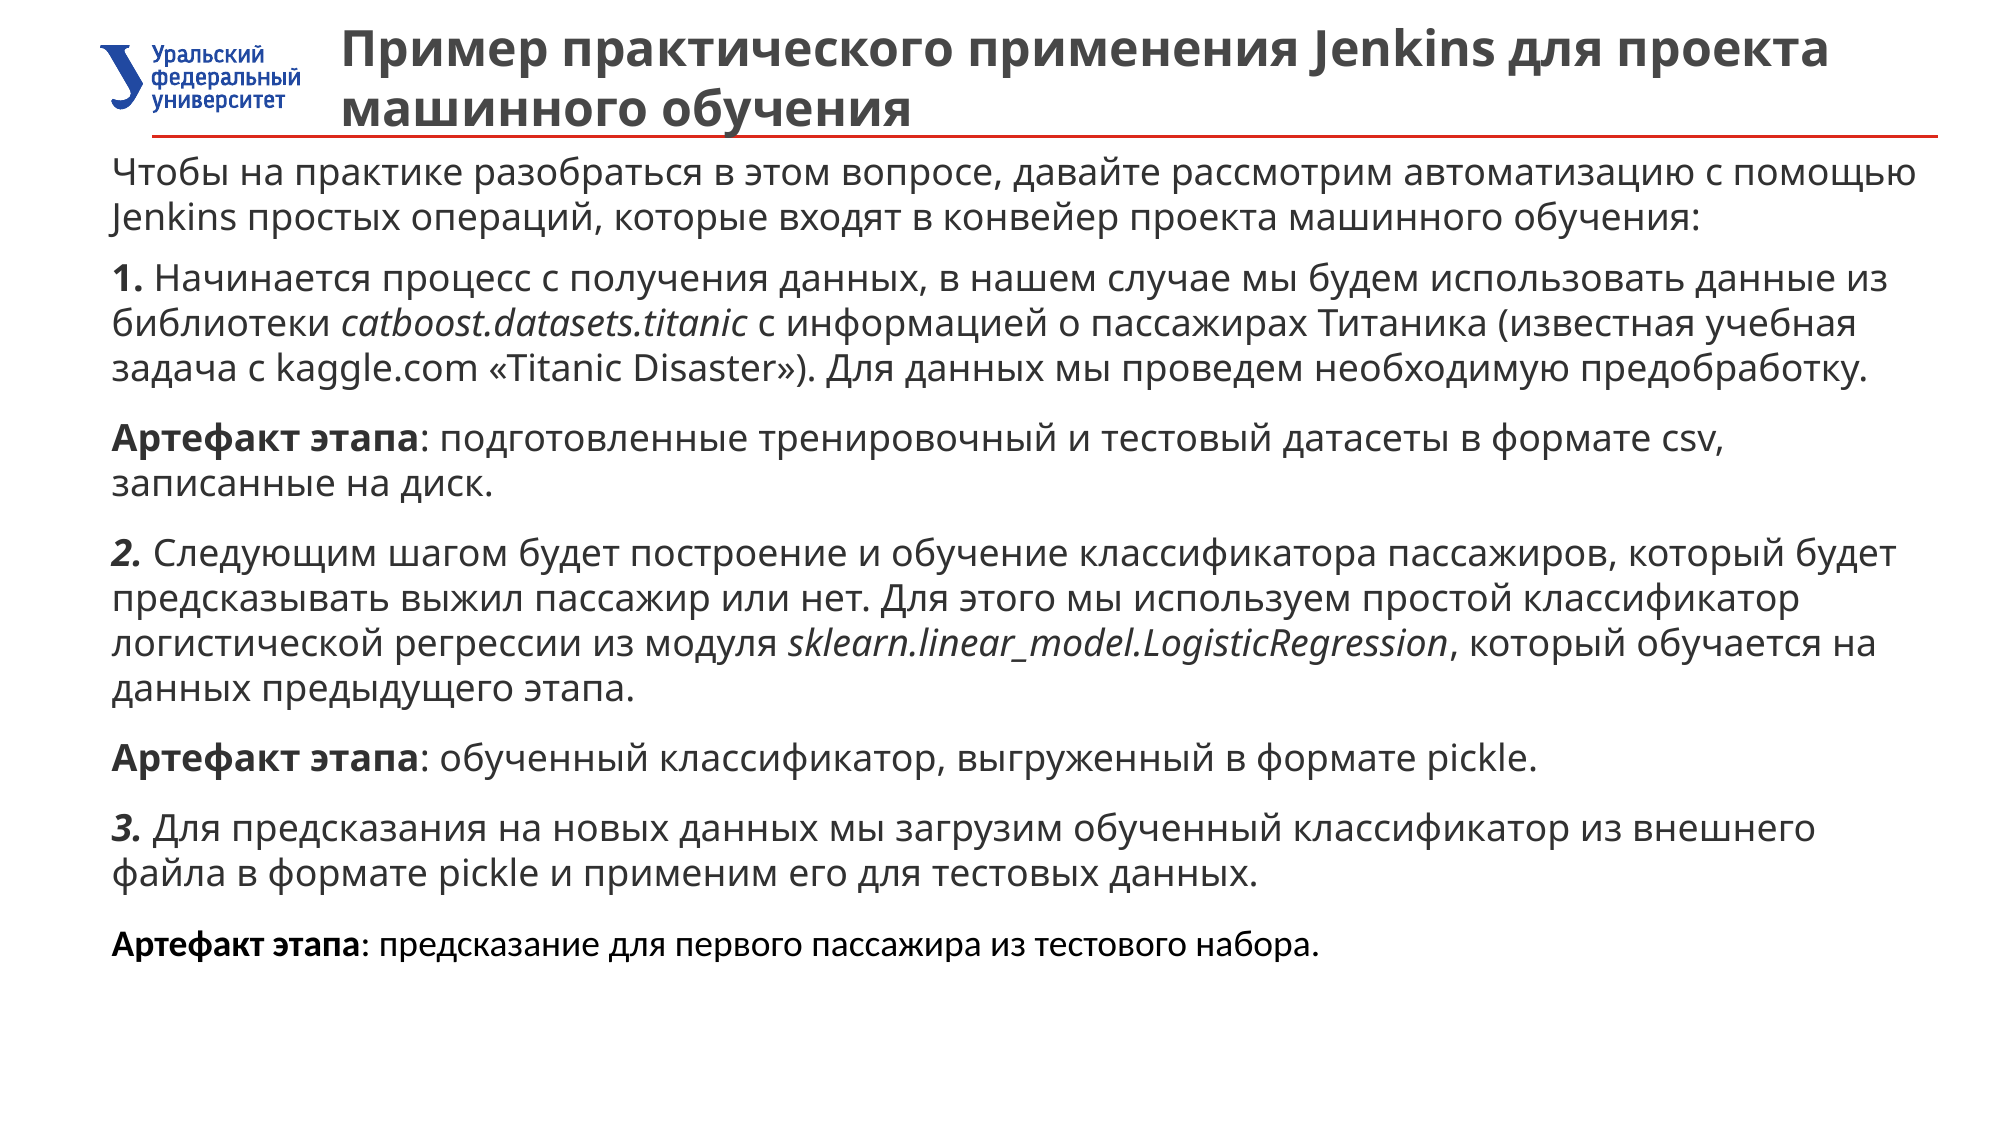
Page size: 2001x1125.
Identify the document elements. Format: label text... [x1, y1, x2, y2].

text_box Пример практического применения Jenkins для проекта машинного обучения [325, 8, 1942, 41]
text_box Чтобы на практике разобраться в этом вопросе, давайте рассмотрим автоматизацию с помощью Jenkins простых операций, которые входят в конвейер проекта машинного обучения: [96, 141, 1942, 246]
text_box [96, 41, 1942, 141]
text_box 1. Начинается процесс с получения данных, в нашем случае мы будем использовать данные из библиотеки catboost.datasets.titanic с информацией о пассажирах Титаника (известная учебная задача с kaggle.com «Titanic Disaster»). Для данных мы проведем необходимую предобработку. Артефакт этапа: подготовленные тренировочный и тестовый датасеты в формате csv, записанные на диск. 2. Следующим шагом будет построение и обучение классификатора пассажиров, который будет предсказывать выжил пассажир или нет. Для этого мы используем простой классификатор логистической регрессии из модуля sklearn.linear_model.LogisticRegression, который обучается на данных предыдущего этапа. Артефакт этапа: обученный классификатор, выгруженный в формате pickle. 3. Для предсказания на новых данных мы загрузим обученный классификатор из внешнего файла в формате pickle и применим его для тестовых данных. Артефакт этапа: предсказание для первого пассажира из тестового набора. [96, 246, 1942, 972]
